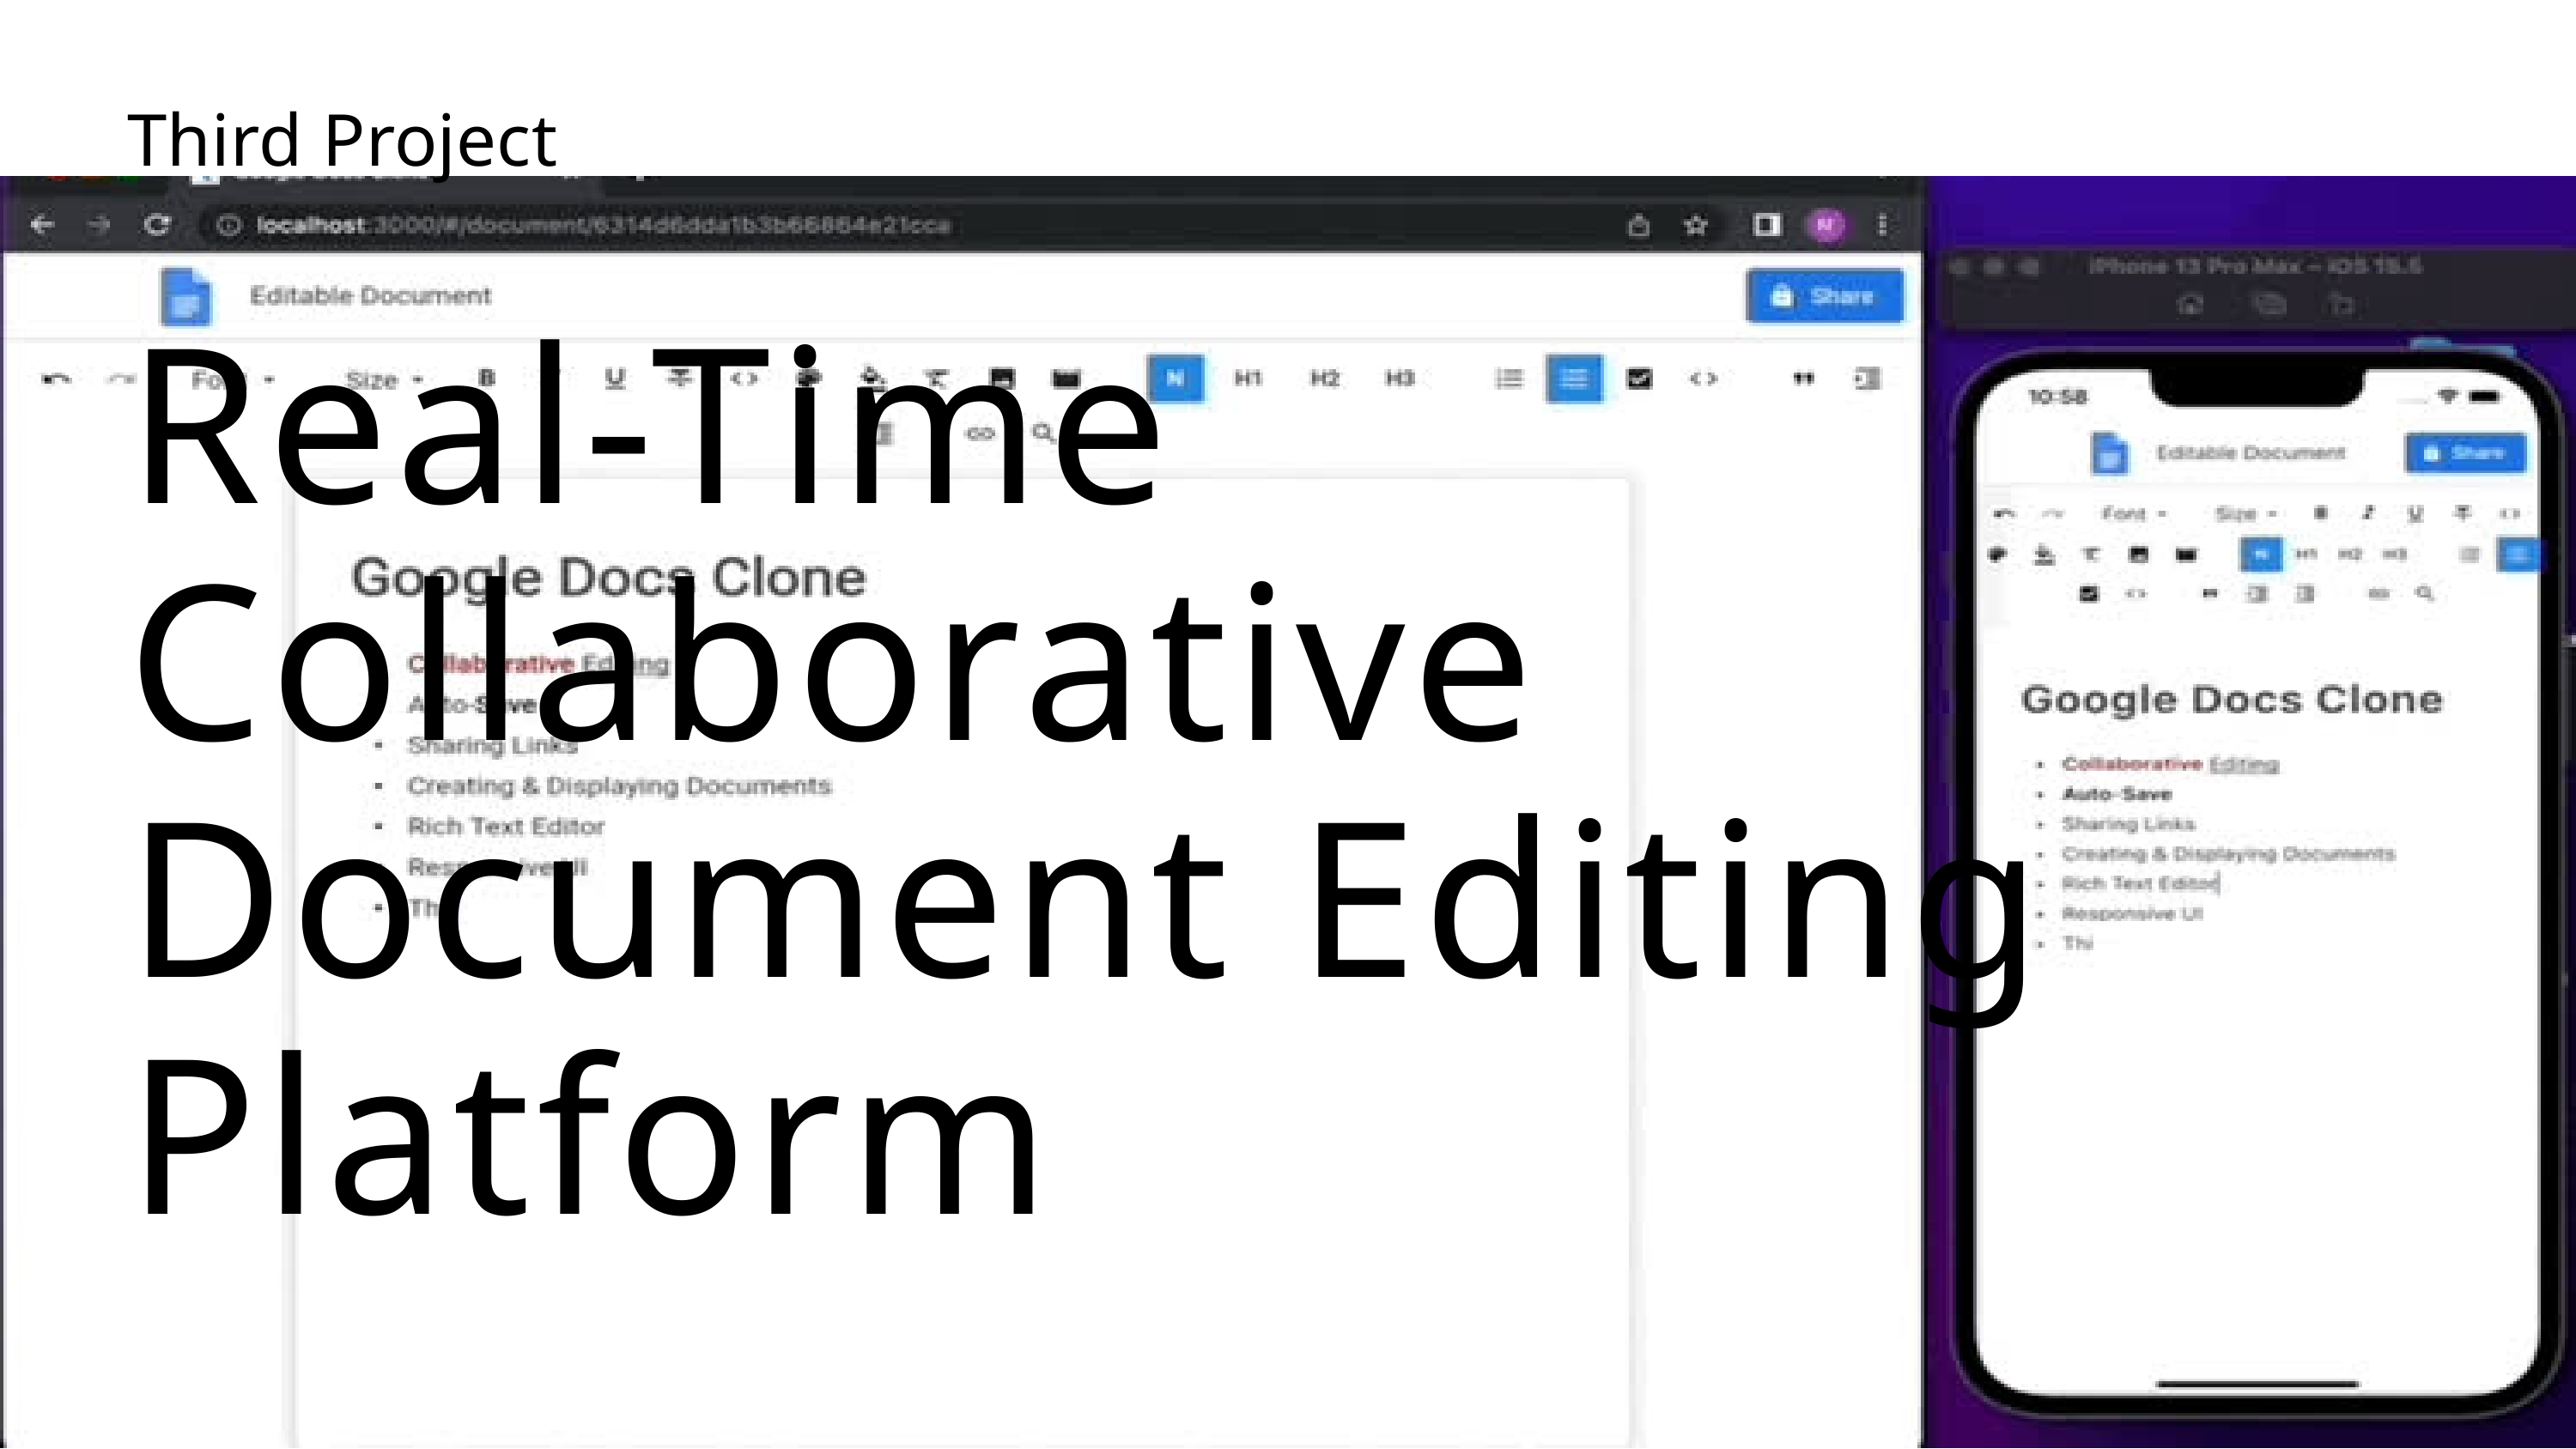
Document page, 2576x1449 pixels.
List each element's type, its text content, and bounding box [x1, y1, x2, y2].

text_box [0, 175, 2576, 1449]
text_box Third Project [127, 80, 608, 172]
